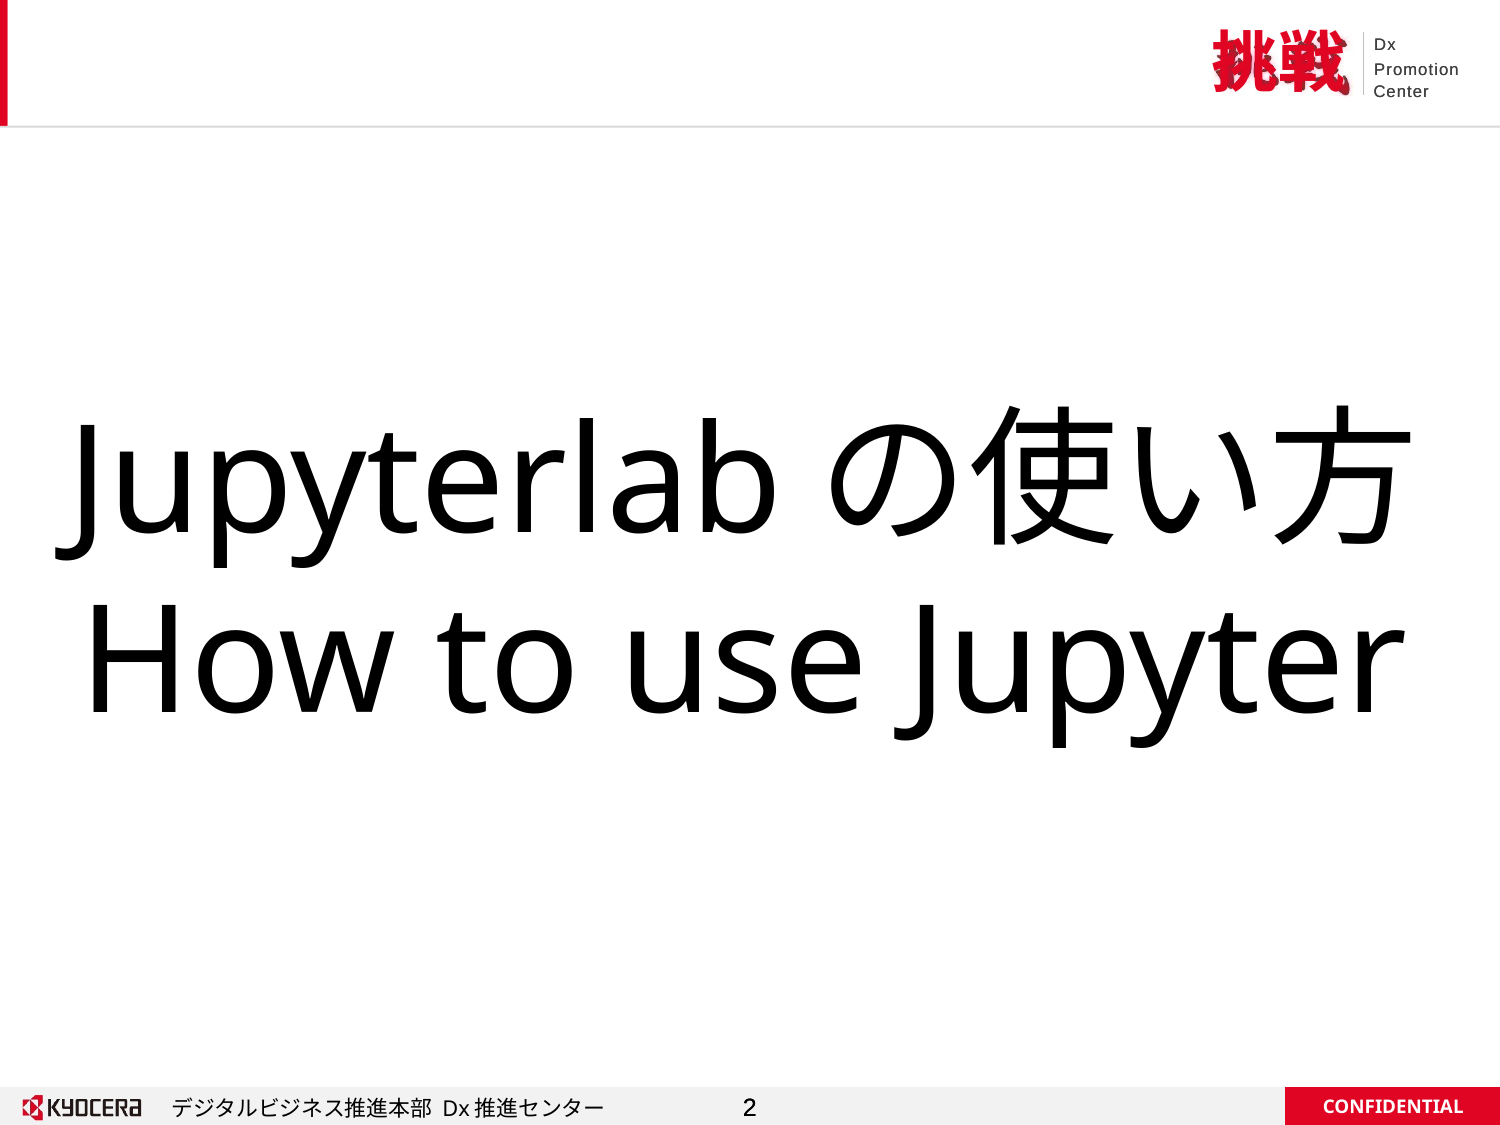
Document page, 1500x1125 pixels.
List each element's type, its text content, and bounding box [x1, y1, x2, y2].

title Jupyterlabの使い方 How to use Jupyter [41, 349, 1446, 776]
picture [1211, 30, 1354, 101]
picture [10, 1092, 153, 1125]
